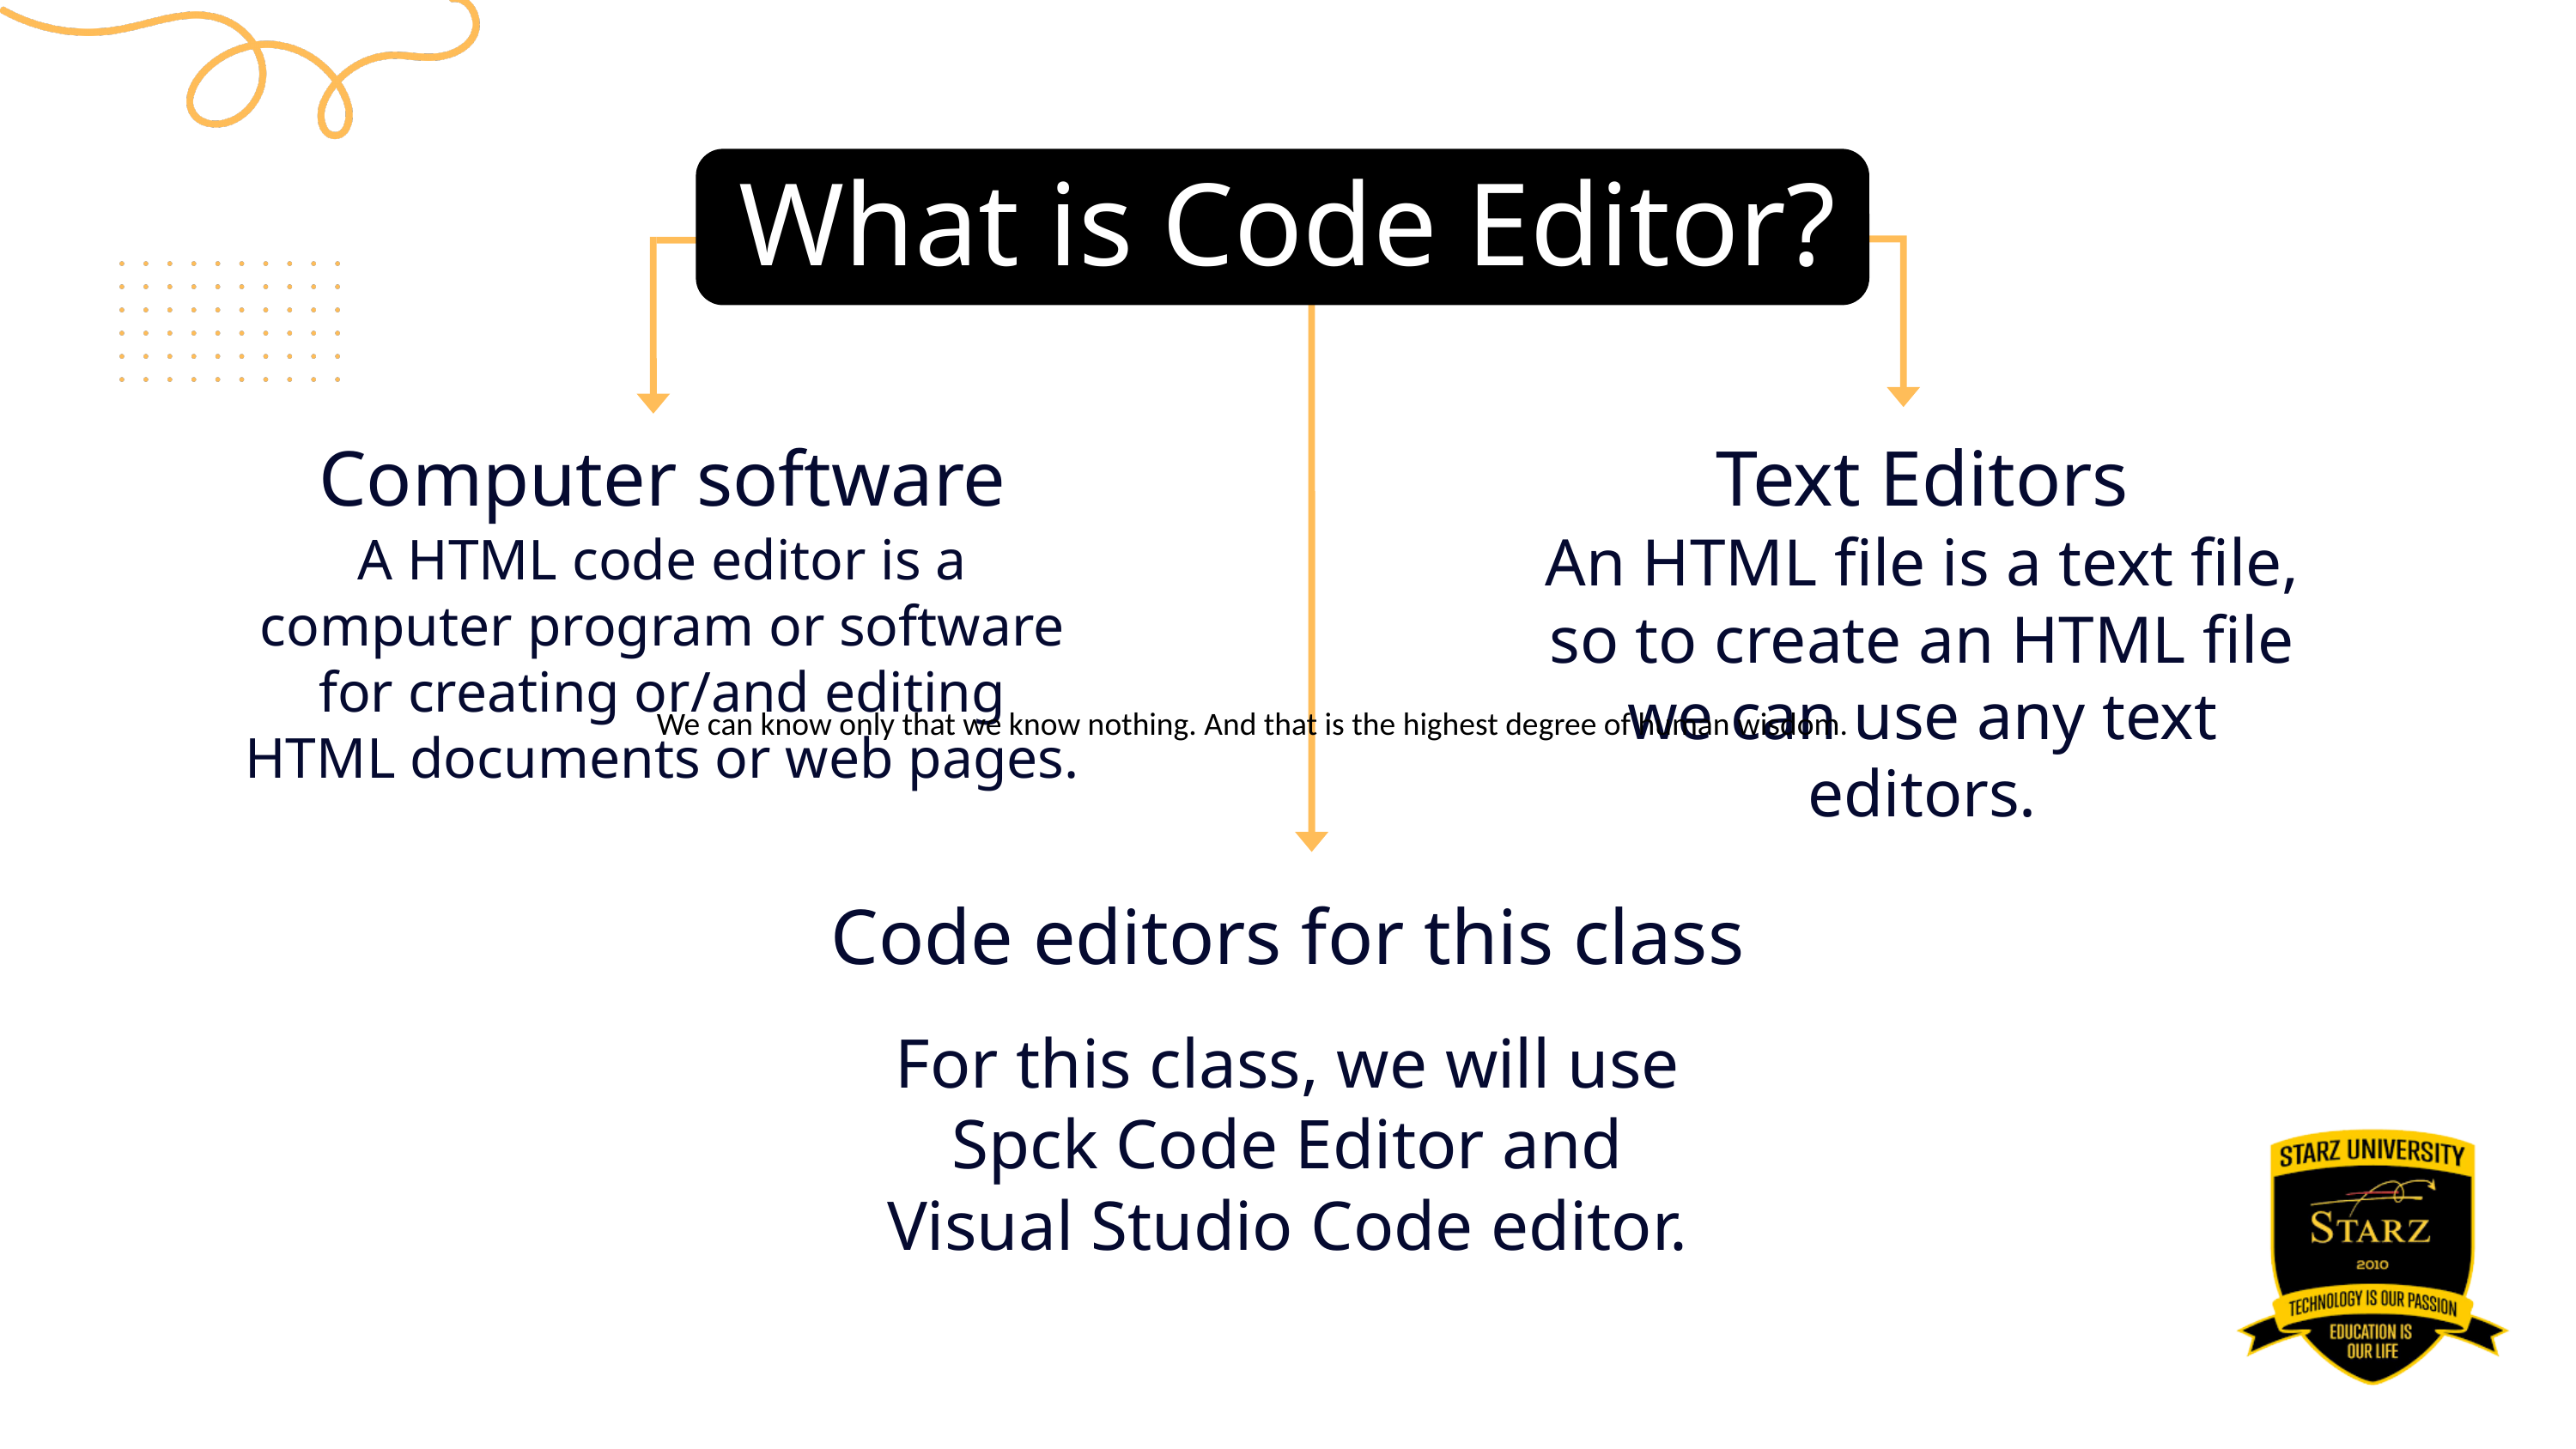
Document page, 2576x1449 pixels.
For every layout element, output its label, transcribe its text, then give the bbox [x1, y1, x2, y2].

picture [118, 260, 340, 382]
text_box Text Editors [1474, 430, 2371, 522]
text_box For this class, we will use Spck Code Editor and Visual Studio Code editor. [880, 1021, 1695, 1344]
text_box What is Code Editor? [737, 152, 1839, 289]
text_box [644, 236, 663, 414]
text_box [1303, 748, 1321, 852]
text_box We can know only that we know nothing. And that is the highest degree of human wisdom. [643, 696, 1932, 748]
picture [0, 0, 483, 140]
text_box A HTML code editor is a computer program or software for creating or/and editing HTML documents or web pages. [240, 524, 1085, 856]
text_box [696, 149, 1870, 306]
text_box Computer software [289, 430, 1036, 522]
text_box An HTML file is a text file, so to create an HTML file we can use any text editors. [1525, 522, 2320, 830]
picture [2234, 1118, 2512, 1395]
text_box [1894, 235, 1913, 408]
text_box Code editors for this class [811, 888, 1765, 980]
